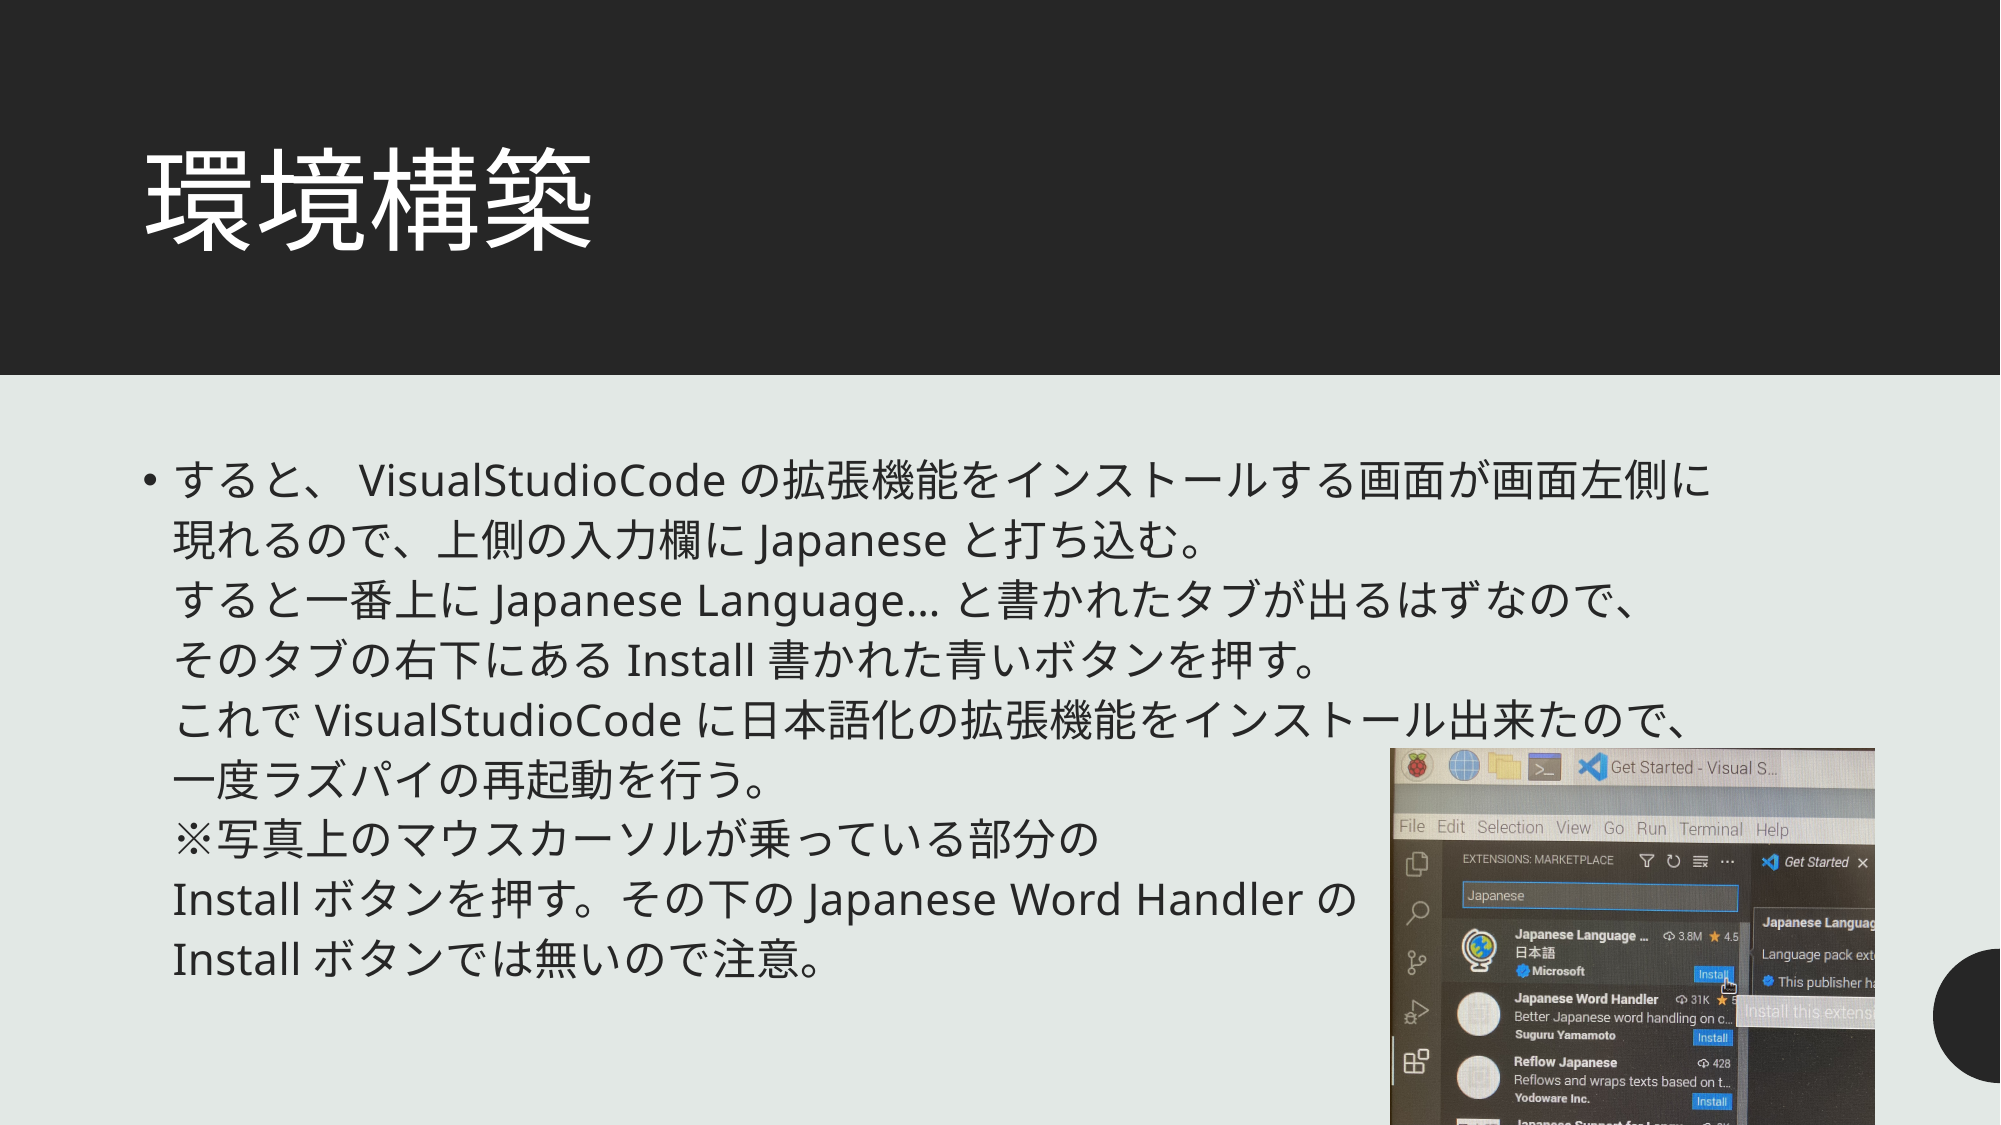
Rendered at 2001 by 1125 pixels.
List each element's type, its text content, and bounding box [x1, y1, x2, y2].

picture [1390, 748, 1875, 1125]
list すると、VisualStudioCodeの拡張機能をインストールする画面が画面左側に 現れるので、上側の入力欄にJapaneseと打ち込む。 すると一番上にJapanese Language…と書かれたタブが出るはずなので、 そのタブの右下にあるInstall書かれた青いボタンを押す。 これでVisualStudioCodeに日本語化の拡張機能をインストール出来たので、 一度ラズパイの再起動を行う。 ※写真上のマウスカーソルが乗っている部分の Installボタンを押す。その下のJapanese Word Handlerの Installボタンでは無いので注意。 [124, 427, 1875, 1084]
text_box [0, 376, 2000, 1125]
title 環境構築 [124, 62, 1875, 318]
text_box [0, 0, 2000, 376]
text_box [1933, 948, 2000, 1084]
